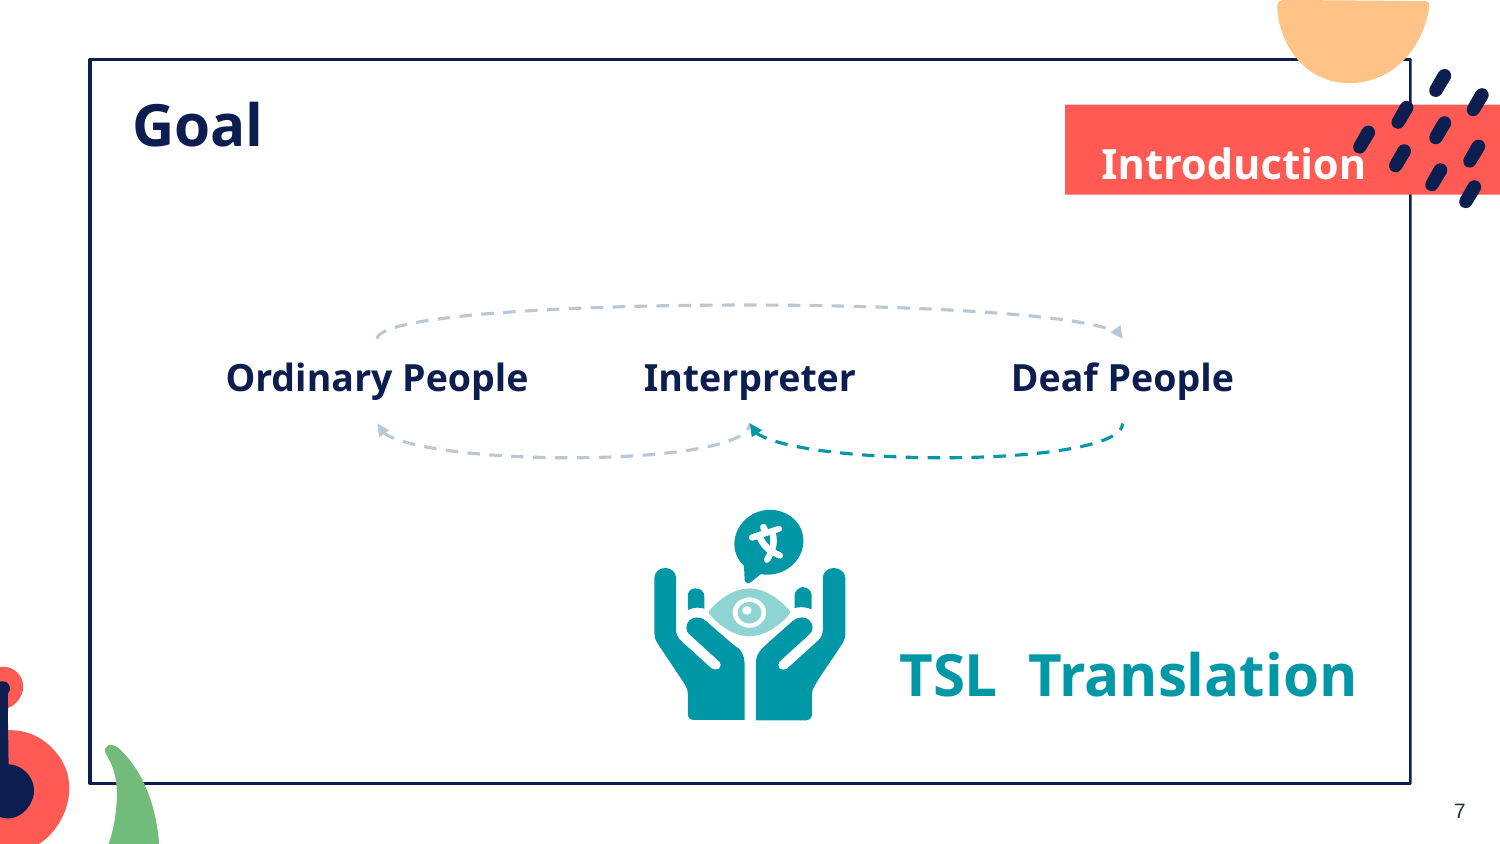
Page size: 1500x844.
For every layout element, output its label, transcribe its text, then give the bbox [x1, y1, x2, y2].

text_box Deaf People [1124, 338, 1290, 424]
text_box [940, 338, 1123, 424]
title TSL Translation [869, 623, 1377, 721]
text_box [1277, 0, 1430, 84]
subtitle 7 [1439, 782, 1473, 828]
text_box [1352, 68, 1490, 209]
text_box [377, 338, 931, 424]
text_box Introduction [1065, 110, 1347, 208]
text_box [1065, 104, 1347, 110]
text_box Ordinary People [210, 338, 375, 424]
title Goal [116, 72, 1347, 167]
text_box [1493, 104, 1500, 195]
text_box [654, 501, 846, 721]
